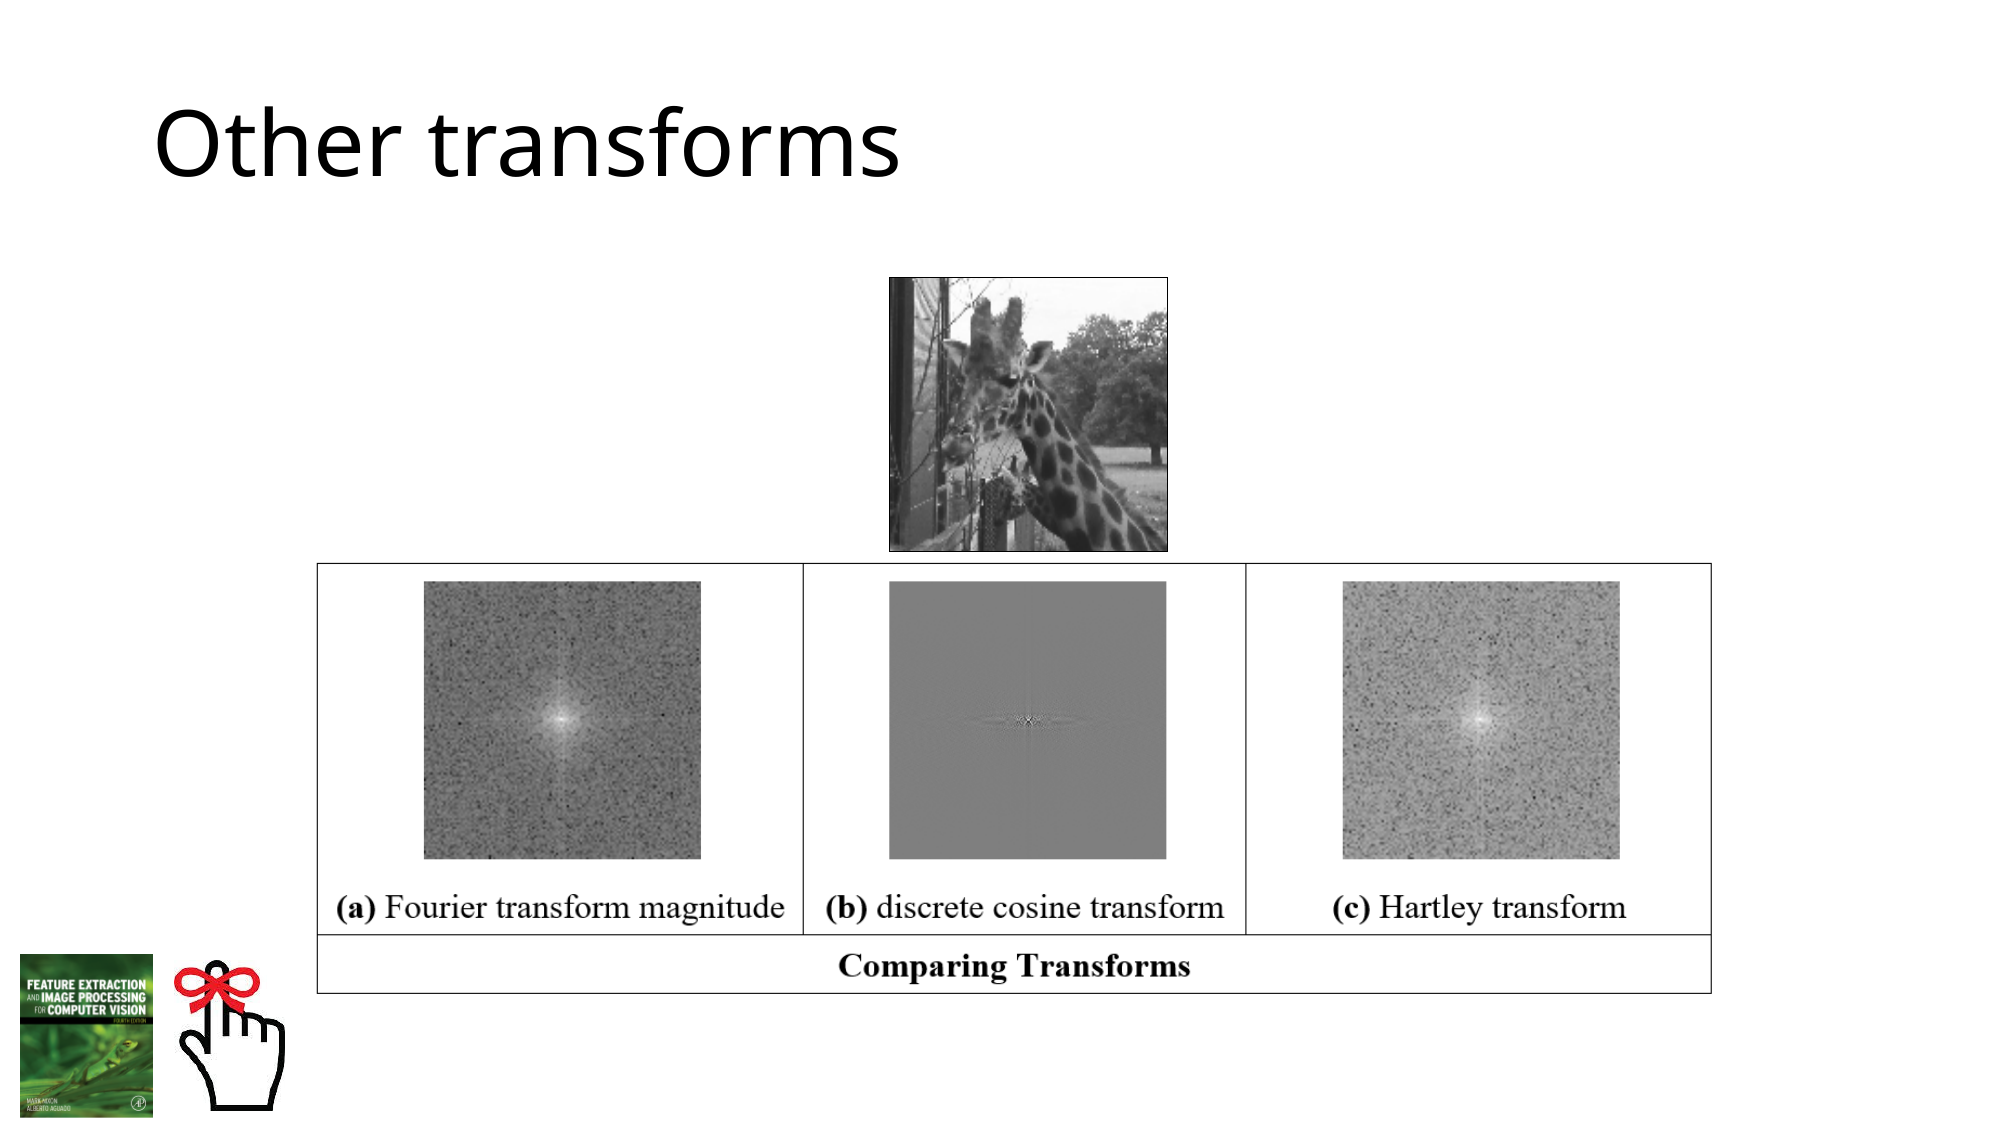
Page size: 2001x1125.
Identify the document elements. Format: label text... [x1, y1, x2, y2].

picture [174, 960, 285, 1111]
title Other transforms [137, 38, 1863, 256]
picture [20, 954, 153, 1118]
picture [306, 277, 1727, 1007]
